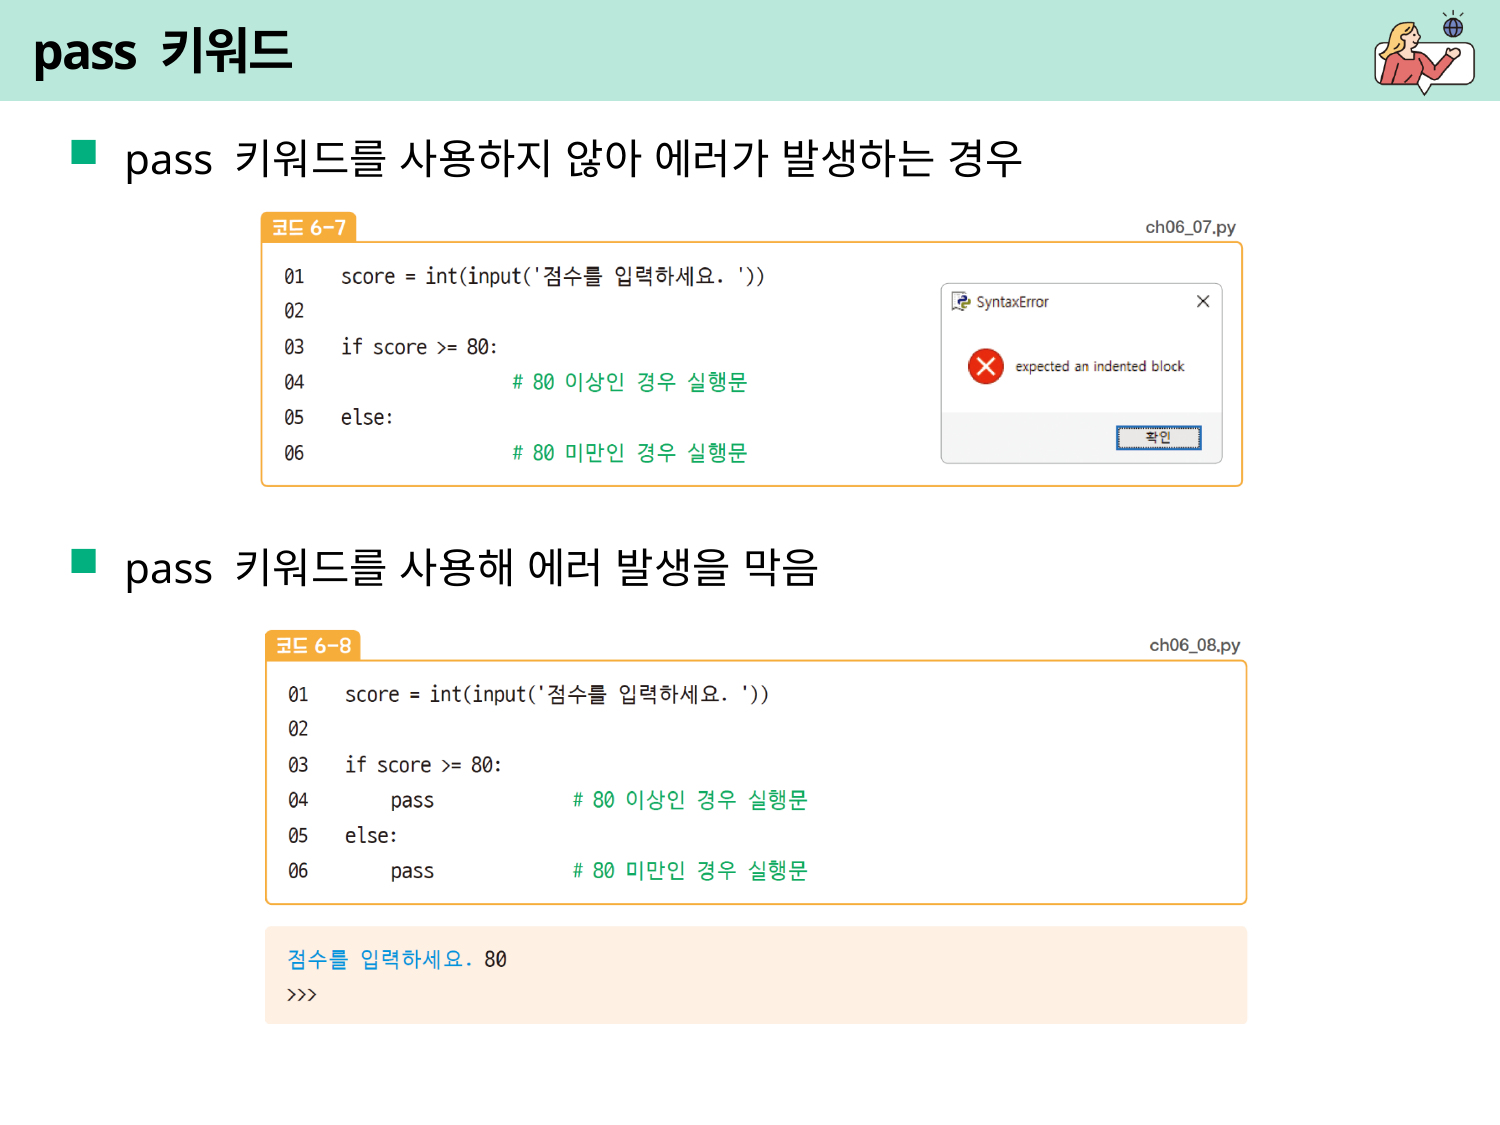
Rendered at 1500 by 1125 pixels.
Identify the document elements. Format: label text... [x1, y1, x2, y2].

list pass 키워드를 사용하지 않아 에러가 발생하는 경우 pass 키워드를 사용해 에러 발생을 막음 [53, 125, 1425, 1005]
picture [253, 206, 1247, 492]
picture [265, 628, 1254, 1024]
title pass 키워드 [17, 10, 1295, 89]
picture [1359, 0, 1500, 97]
